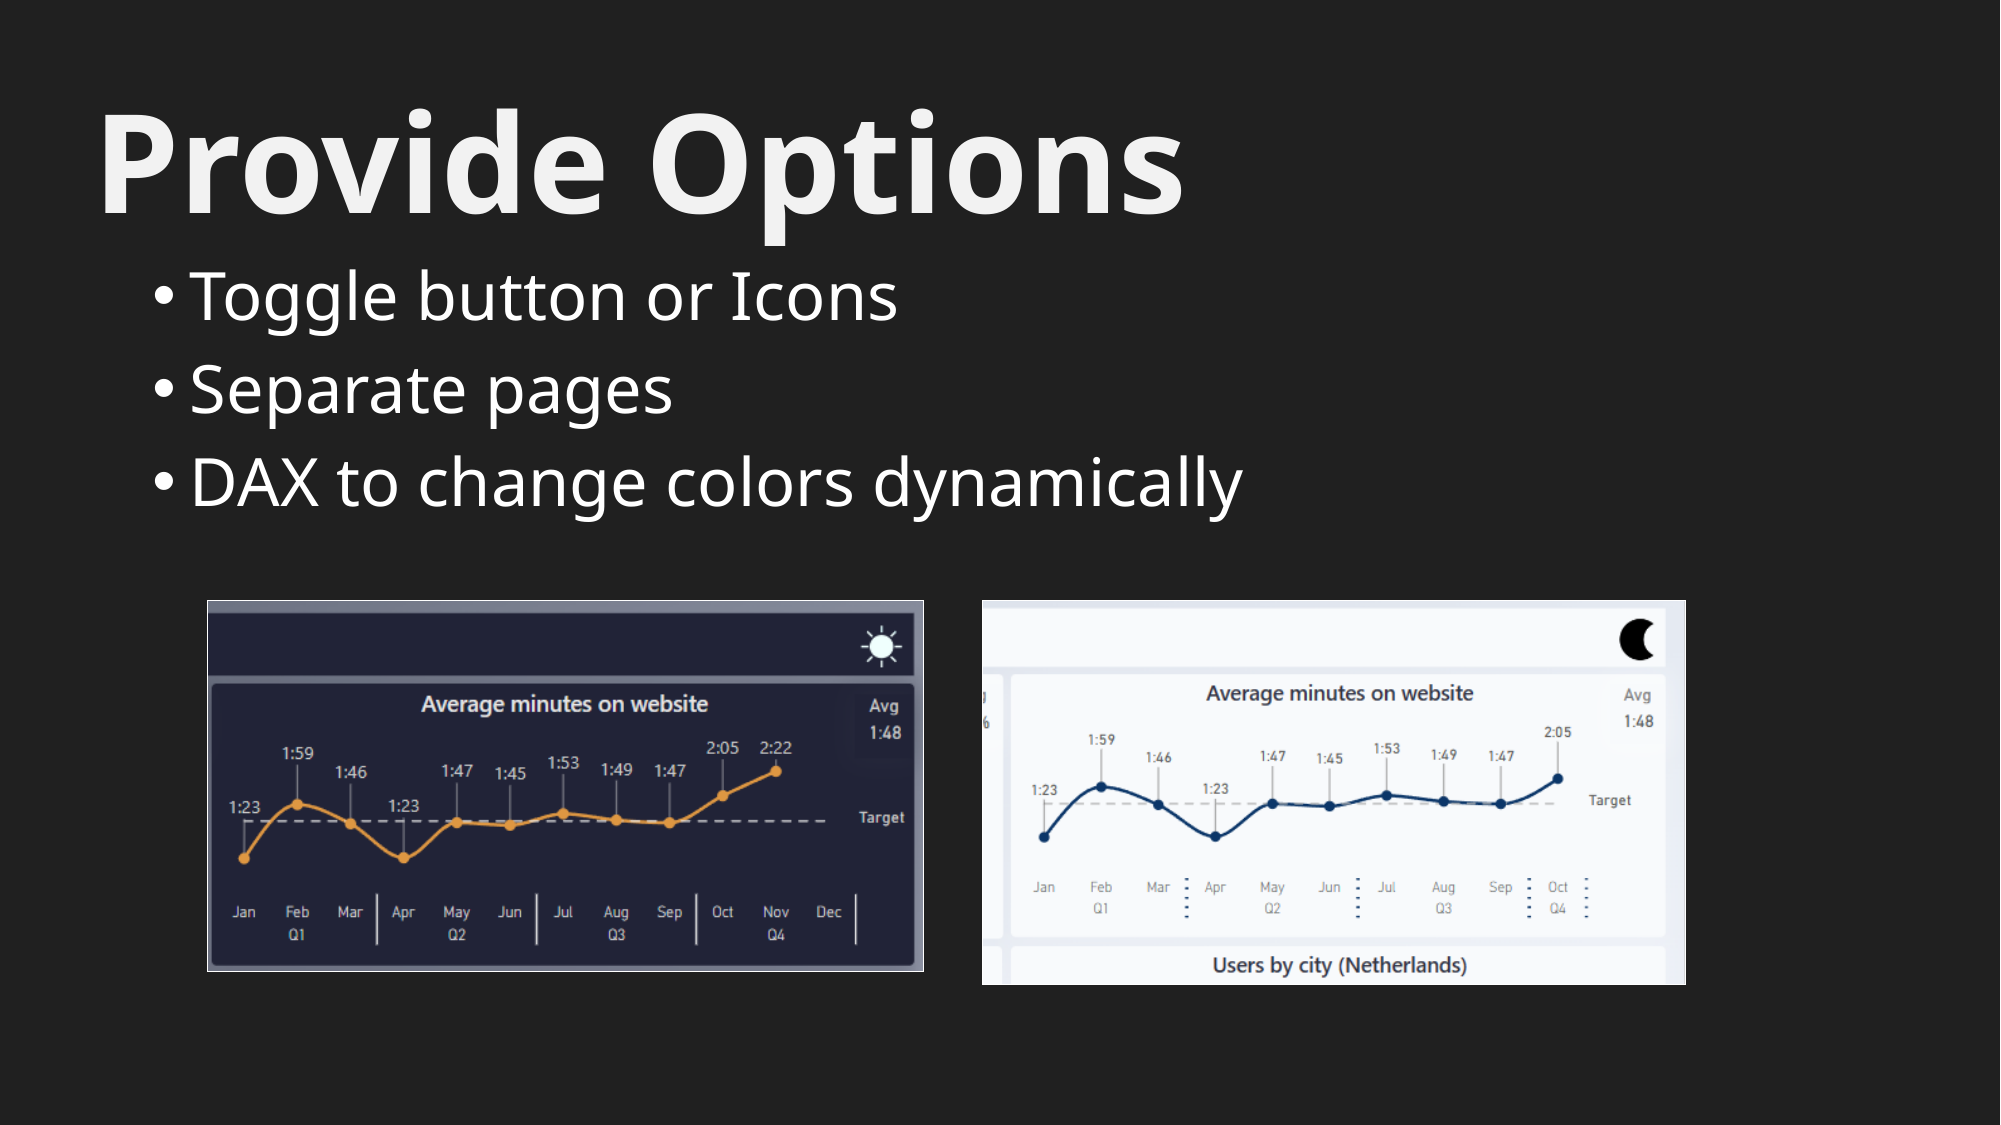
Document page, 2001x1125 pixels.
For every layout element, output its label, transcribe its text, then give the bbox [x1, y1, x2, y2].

text_box Toggle button or Icons Separate pages DAX to change colors dynamically [137, 255, 1863, 1056]
picture [207, 599, 925, 972]
picture [982, 599, 1686, 985]
title Provide Options [78, 0, 2000, 339]
